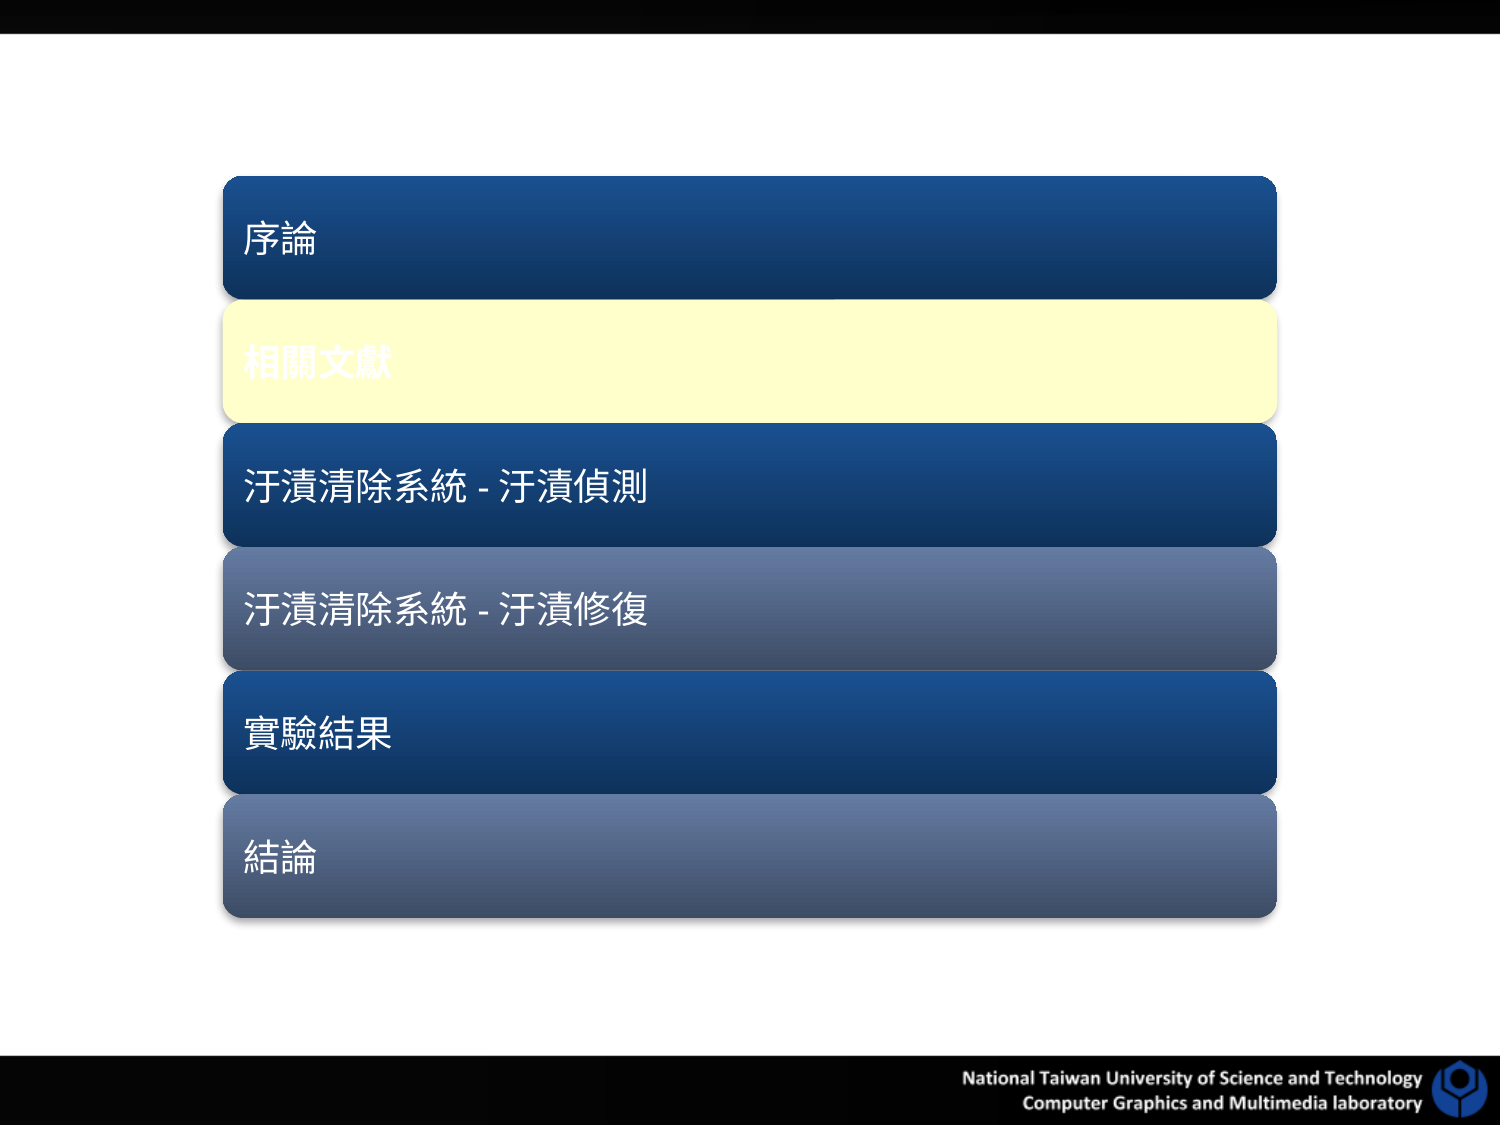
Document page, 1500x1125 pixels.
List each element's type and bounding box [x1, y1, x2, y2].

picture [0, 0, 1500, 1125]
list [222, 175, 1278, 919]
